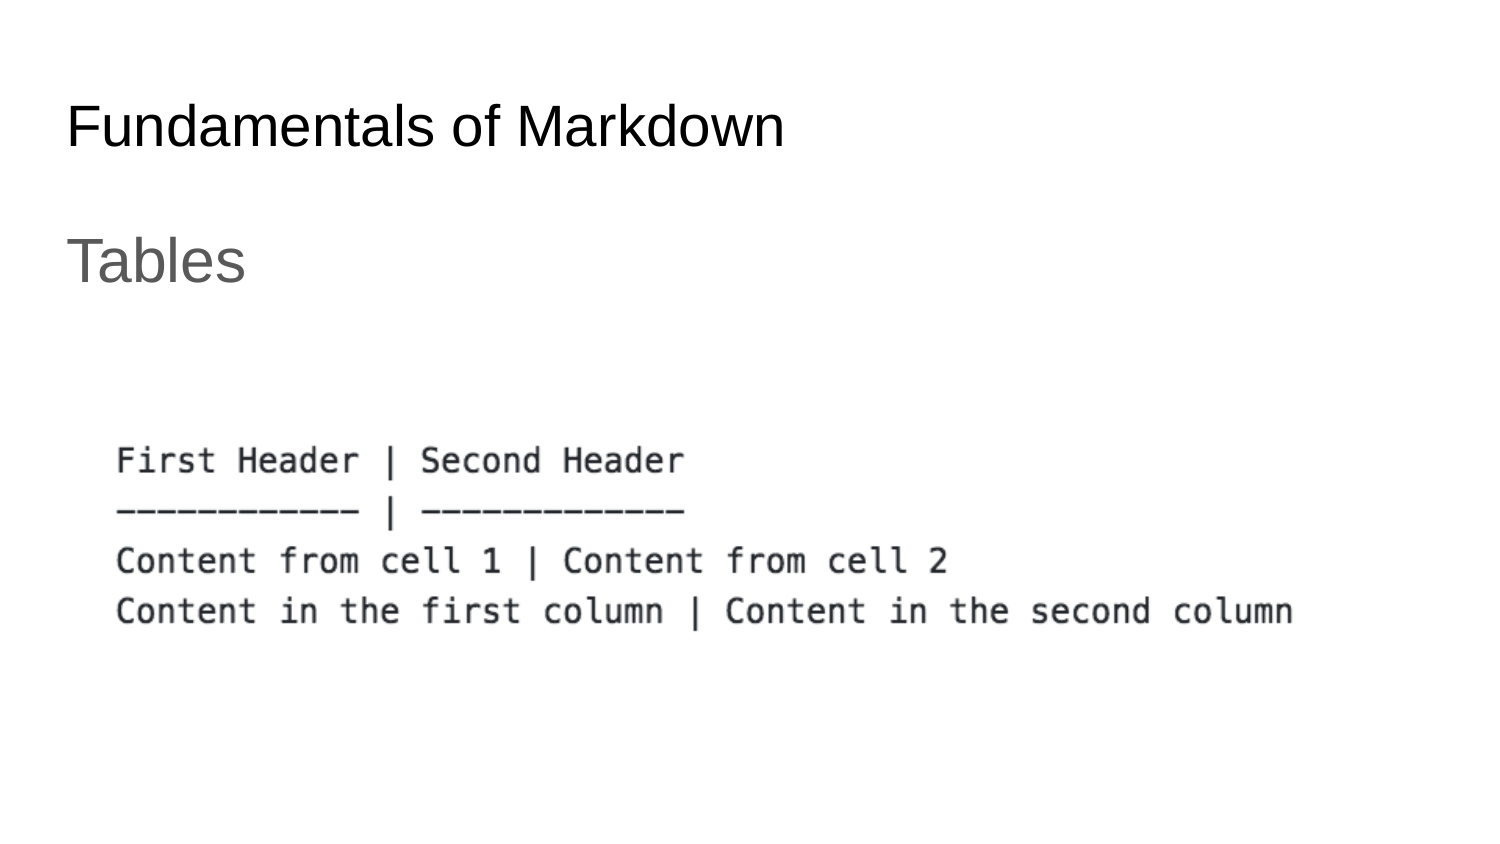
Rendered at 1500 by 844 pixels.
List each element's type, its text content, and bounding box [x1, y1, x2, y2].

picture [84, 407, 1360, 662]
title Fundamentals of Markdown [51, 72, 1449, 167]
list Tables [51, 193, 1449, 762]
